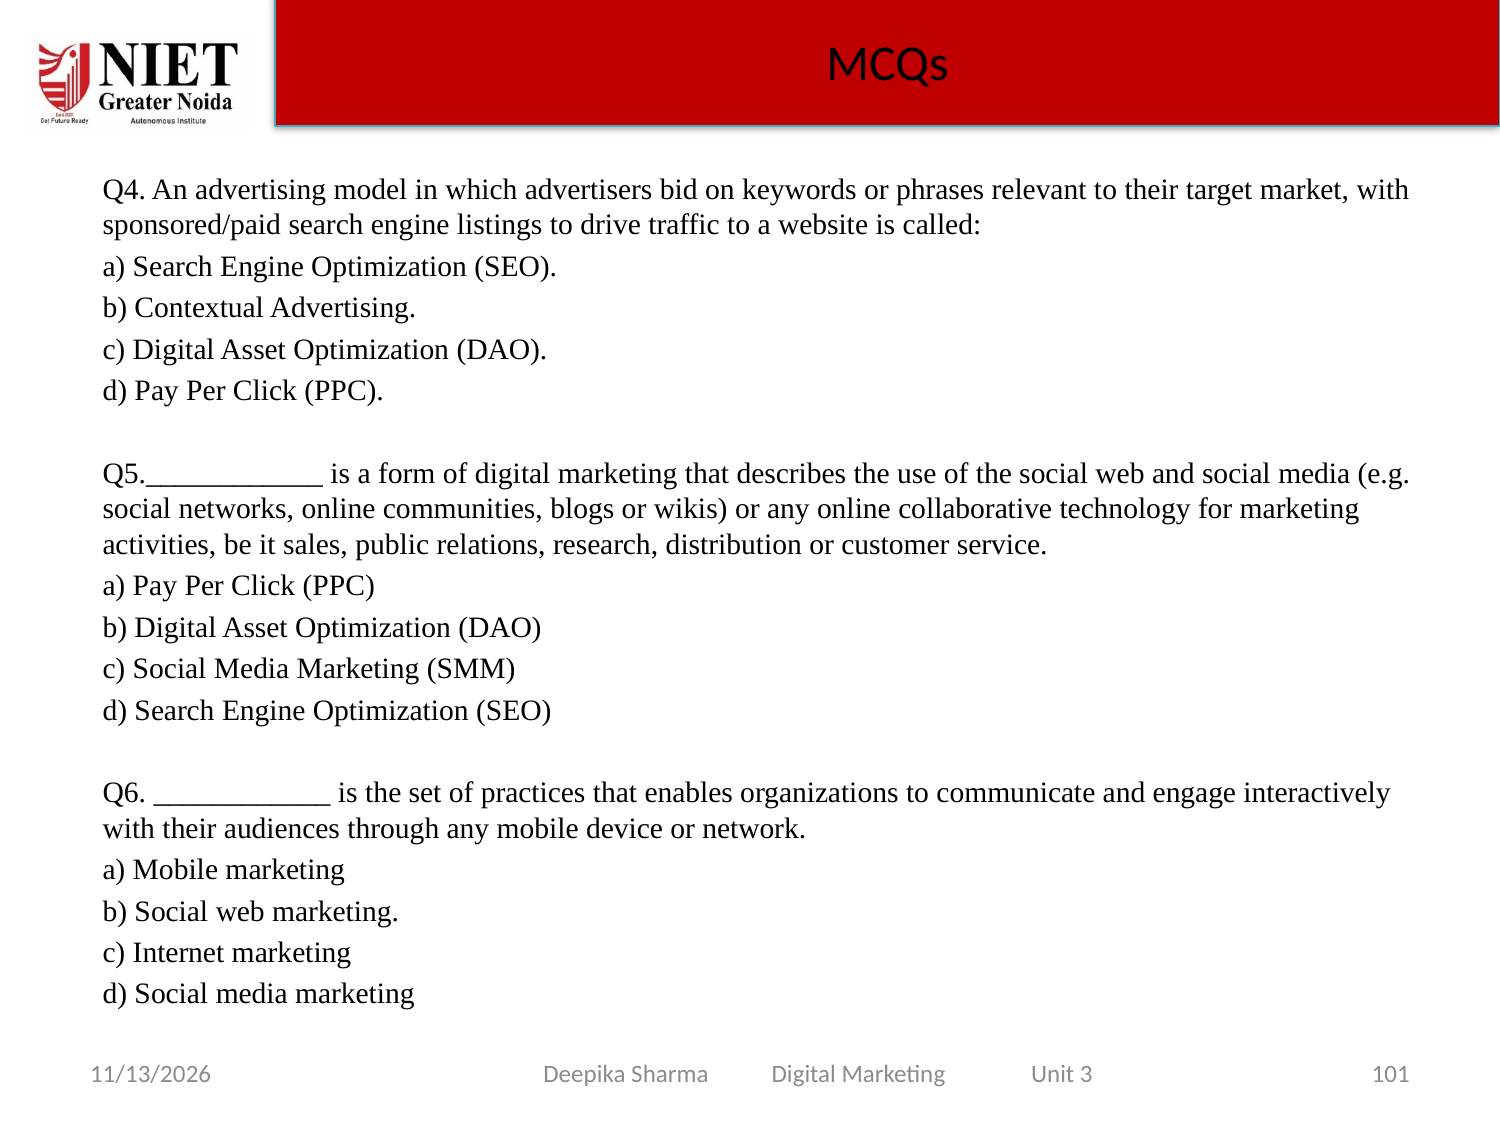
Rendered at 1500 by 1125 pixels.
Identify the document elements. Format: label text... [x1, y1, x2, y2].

list Q4. An advertising model in which advertisers bid on keywords or phrases relevant to their target market, with sponsored/paid search engine listings to drive traffic to a website is called: a) Search Engine Optimization (SEO). b) Contextual Advertising. c) Digital Asset Optimization (DAO). d) Pay Per Click (PPC). Q5.____________ is a form of digital marketing that describes the use of the social web and social media (e.g. social networks, online communities, blogs or wikis) or any online collaborative technology for marketing activities, be it sales, public relations, research, distribution or customer service. a) Pay Per Click (PPC) b) Digital Asset Optimization (DAO) c) Social Media Marketing (SMM) d) Search Engine Optimization (SEO) Q6. ____________ is the set of practices that enables organizations to communicate and engage interactively with their audiences through any mobile device or network. a) Mobile marketing b) Social web marketing. c) Internet marketing d) Social media marketing [87, 162, 1463, 1023]
footer Deepika Sharma Digital Marketing Unit 3 [362, 1042, 1074, 1103]
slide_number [75, 1042, 362, 1103]
slide_number 101 [1074, 1042, 1425, 1103]
text_box MCQs [274, 0, 1500, 127]
picture [26, 32, 251, 135]
